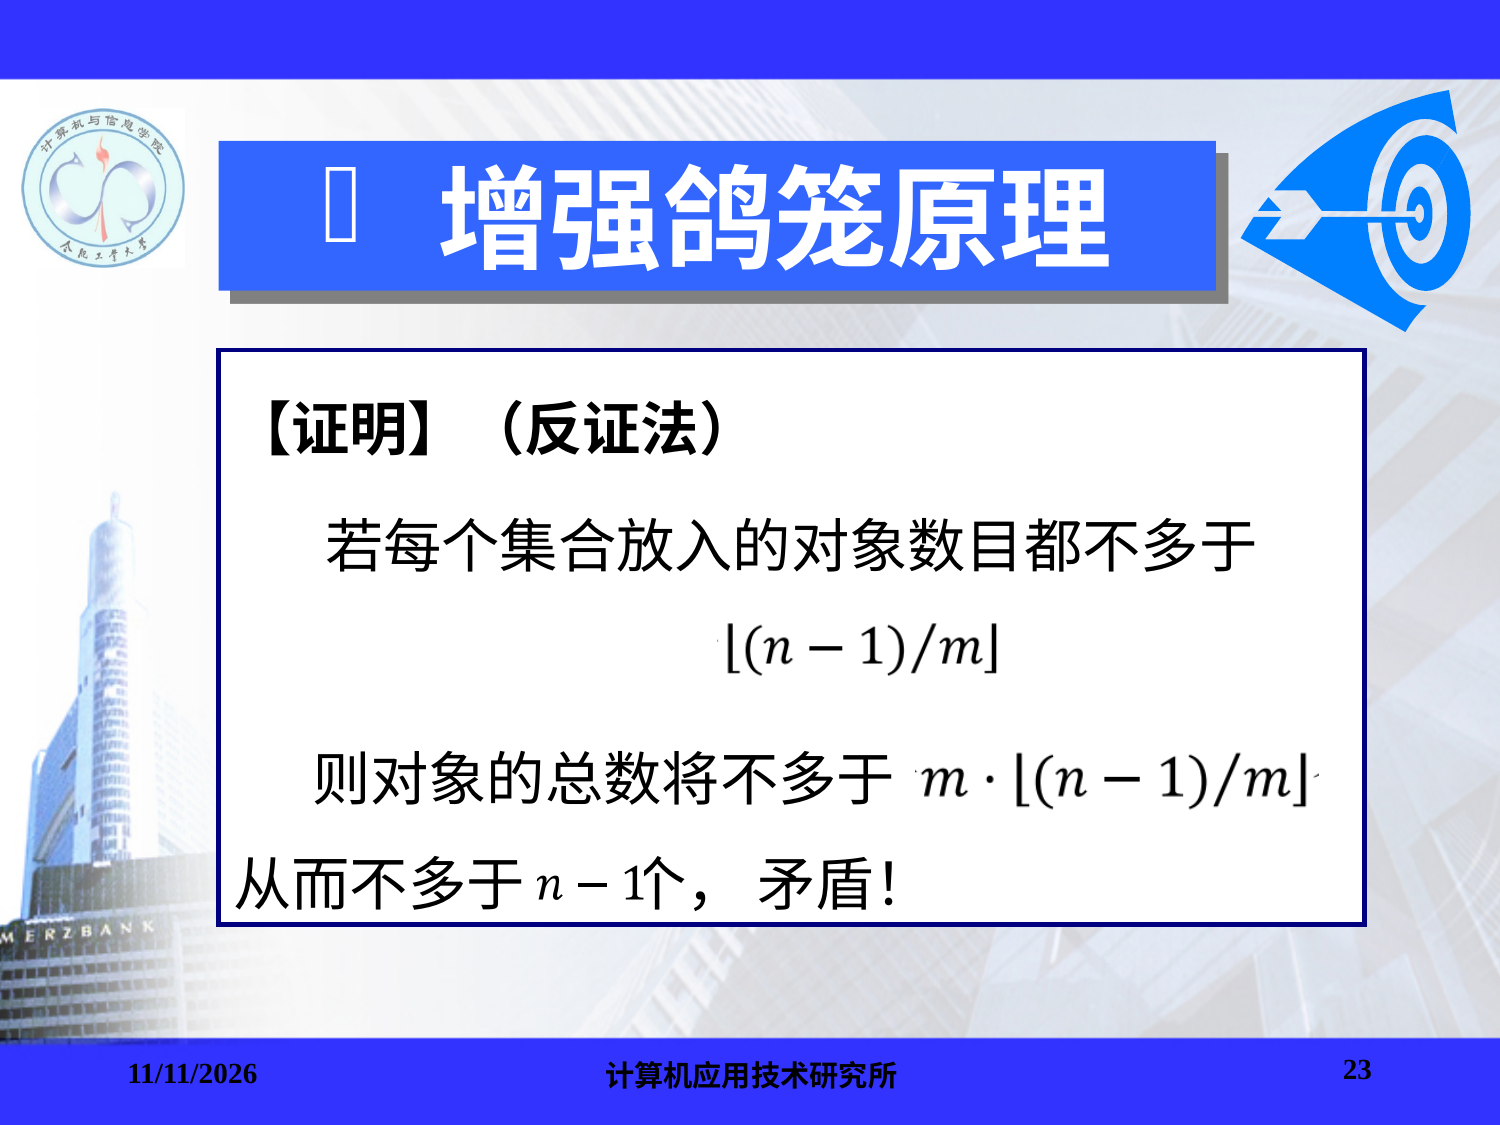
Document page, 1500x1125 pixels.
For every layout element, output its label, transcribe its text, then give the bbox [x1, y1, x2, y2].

slide_number 23 [1074, 1042, 1388, 1118]
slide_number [112, 1046, 425, 1122]
picture [0, 0, 1500, 1125]
text_box 【证明】（反证法） 若每个集合放入的对象数目都不多于 则对象的总数将不多于 ， 从而不多于 个， 矛盾！ [218, 350, 1365, 925]
footer 计算机应用技术研究所 [513, 1050, 989, 1125]
text_box 增强鸽笼原理 [218, 140, 1216, 291]
